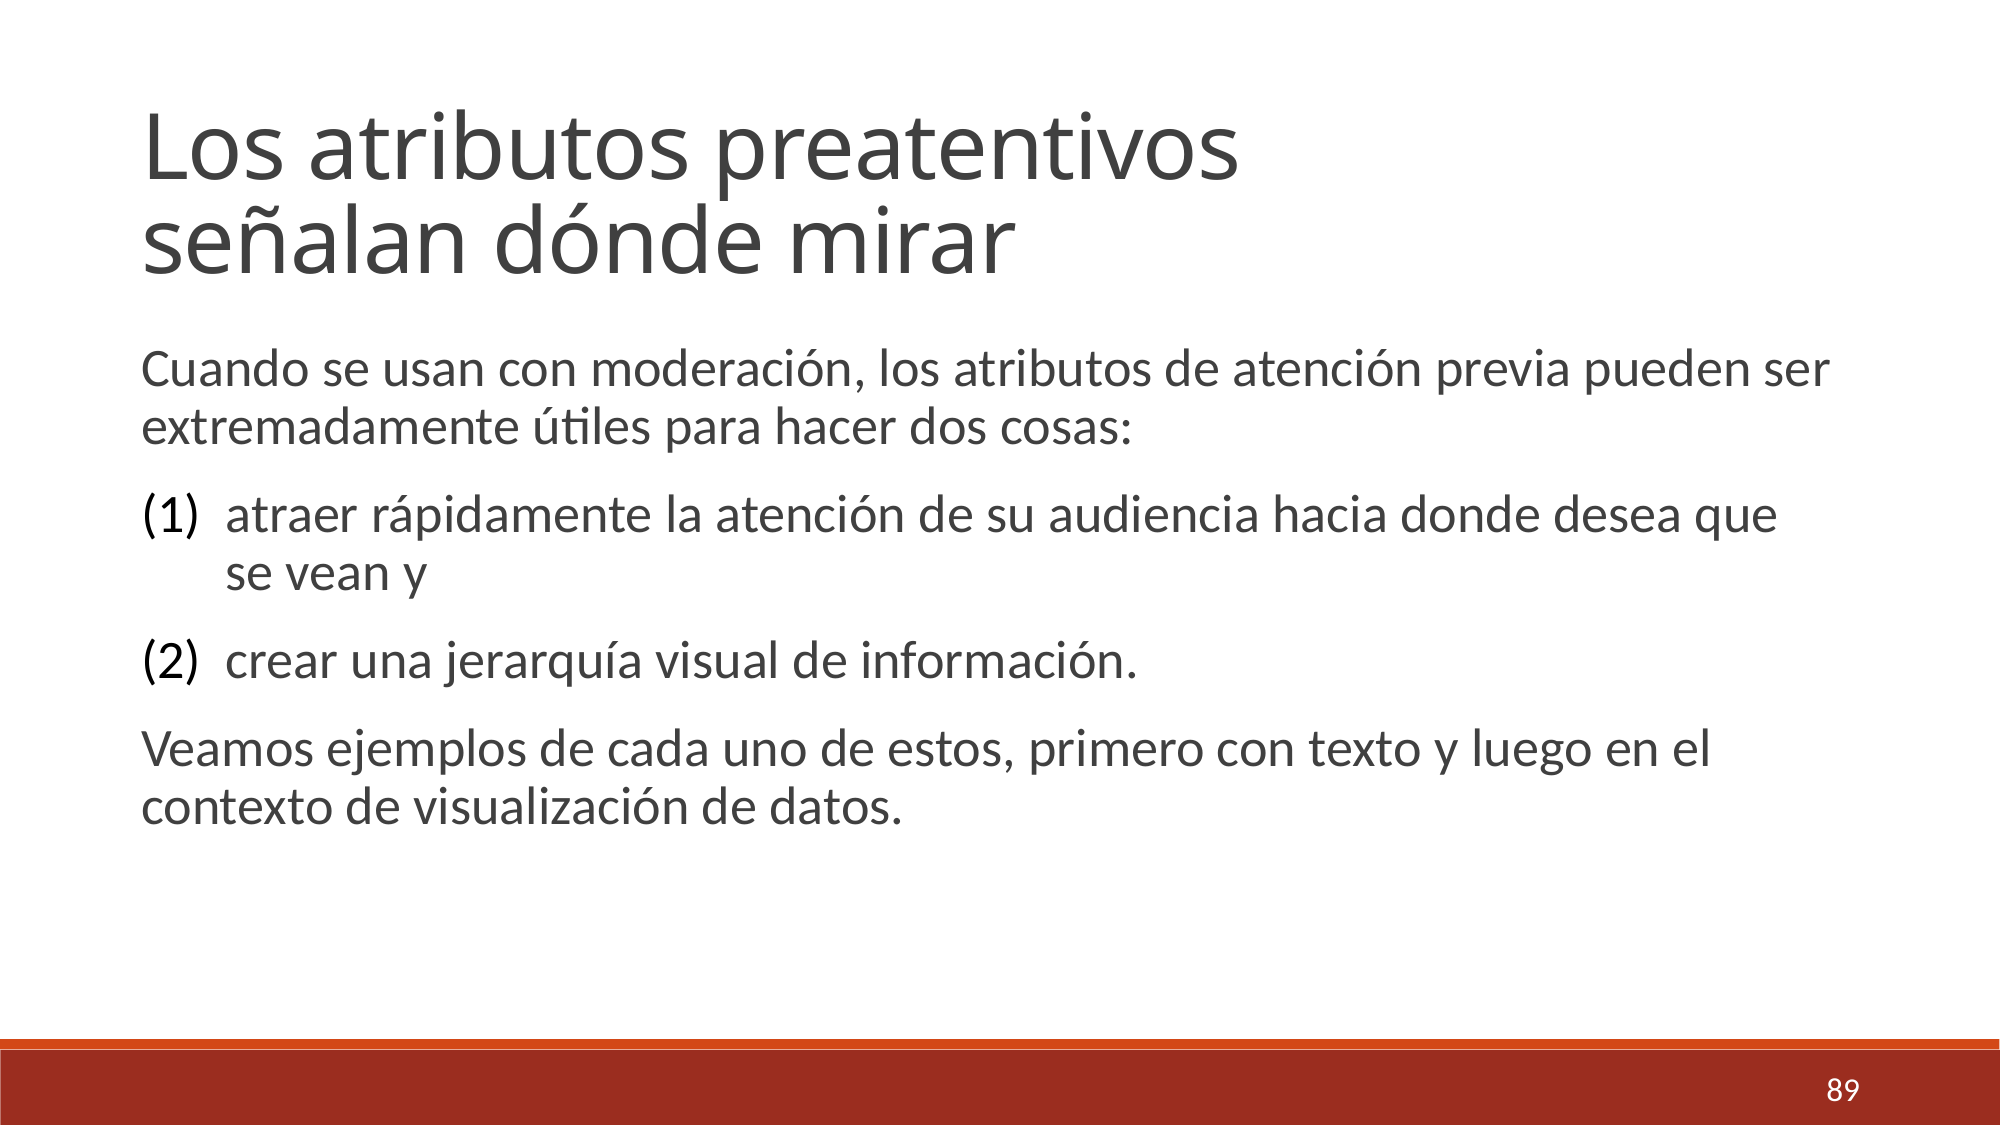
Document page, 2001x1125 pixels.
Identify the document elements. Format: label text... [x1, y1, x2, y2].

text_box Los atributos preatentivos señalan dónde mirar [126, 97, 1821, 332]
slide_number 89 [126, 1061, 1875, 1115]
text_box Cuando se usan con moderación, los atributos de atención previa pueden ser extremadamente útiles para hacer dos cosas: atraer rápidamente la atención de su audiencia hacia donde desea que se vean y crear una jerarquía visual de información. Veamos ejemplos de cada uno de estos, primero con texto y luego en el contexto de visualización de datos. [126, 332, 1853, 1018]
